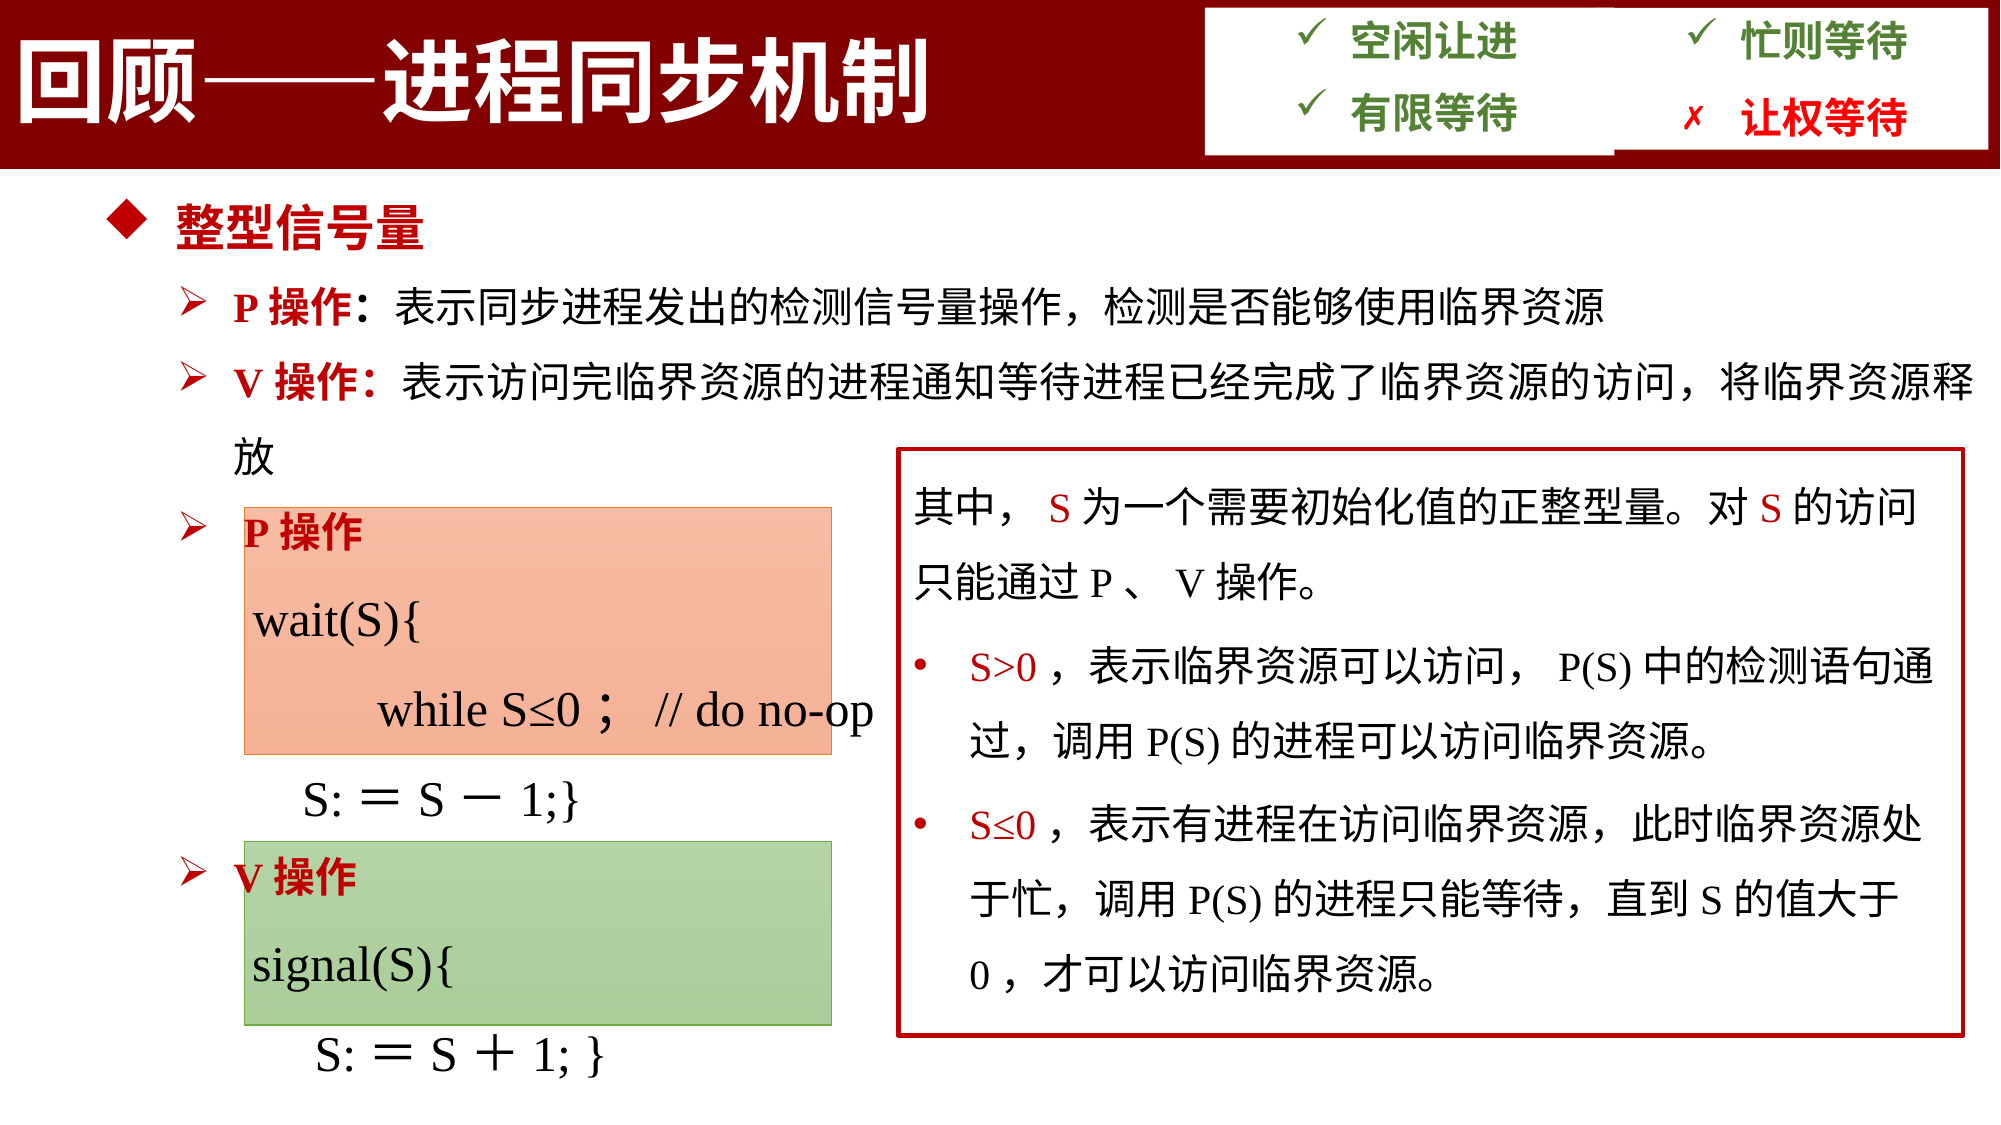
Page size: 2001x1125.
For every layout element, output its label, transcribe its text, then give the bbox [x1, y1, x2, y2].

text_box [1560, 169, 2000, 176]
text_box 其中，S为一个需要初始化值的正整型量。对S的访问只能通过P、V操作。 S>0，表示临界资源可以访问，P(S)中的检测语句通过，调用P(S)的进程可以访问临界资源。 S≤0，表示有进程在访问临界资源，此时临界资源处于忙，调用P(S)的进程只能等待，直到S的值大于0，才可以访问临界资源。 [898, 448, 1963, 1036]
text_box 回顾——进程同步机制 [0, 4, 1451, 169]
text_box 忙则等待 让权等待 [1594, 7, 1989, 150]
text_box 2.4.3 信号量机制 [0, 169, 1560, 176]
text_box 空闲让进 有限等待 [1204, 7, 1615, 156]
text_box [0, 0, 2000, 169]
text_box 整型信号量 P操作：表示同步进程发出的检测信号量操作，检测是否能够使用临界资源 V操作：表示访问完临界资源的进程通知等待进程已经完成了临界资源的访问，将临界资源释放 P操作 wait(S){ while S≤0；// do no-op S:＝S－1;} V操作 signal(S){ S:＝S＋1; } [87, 176, 1989, 1089]
